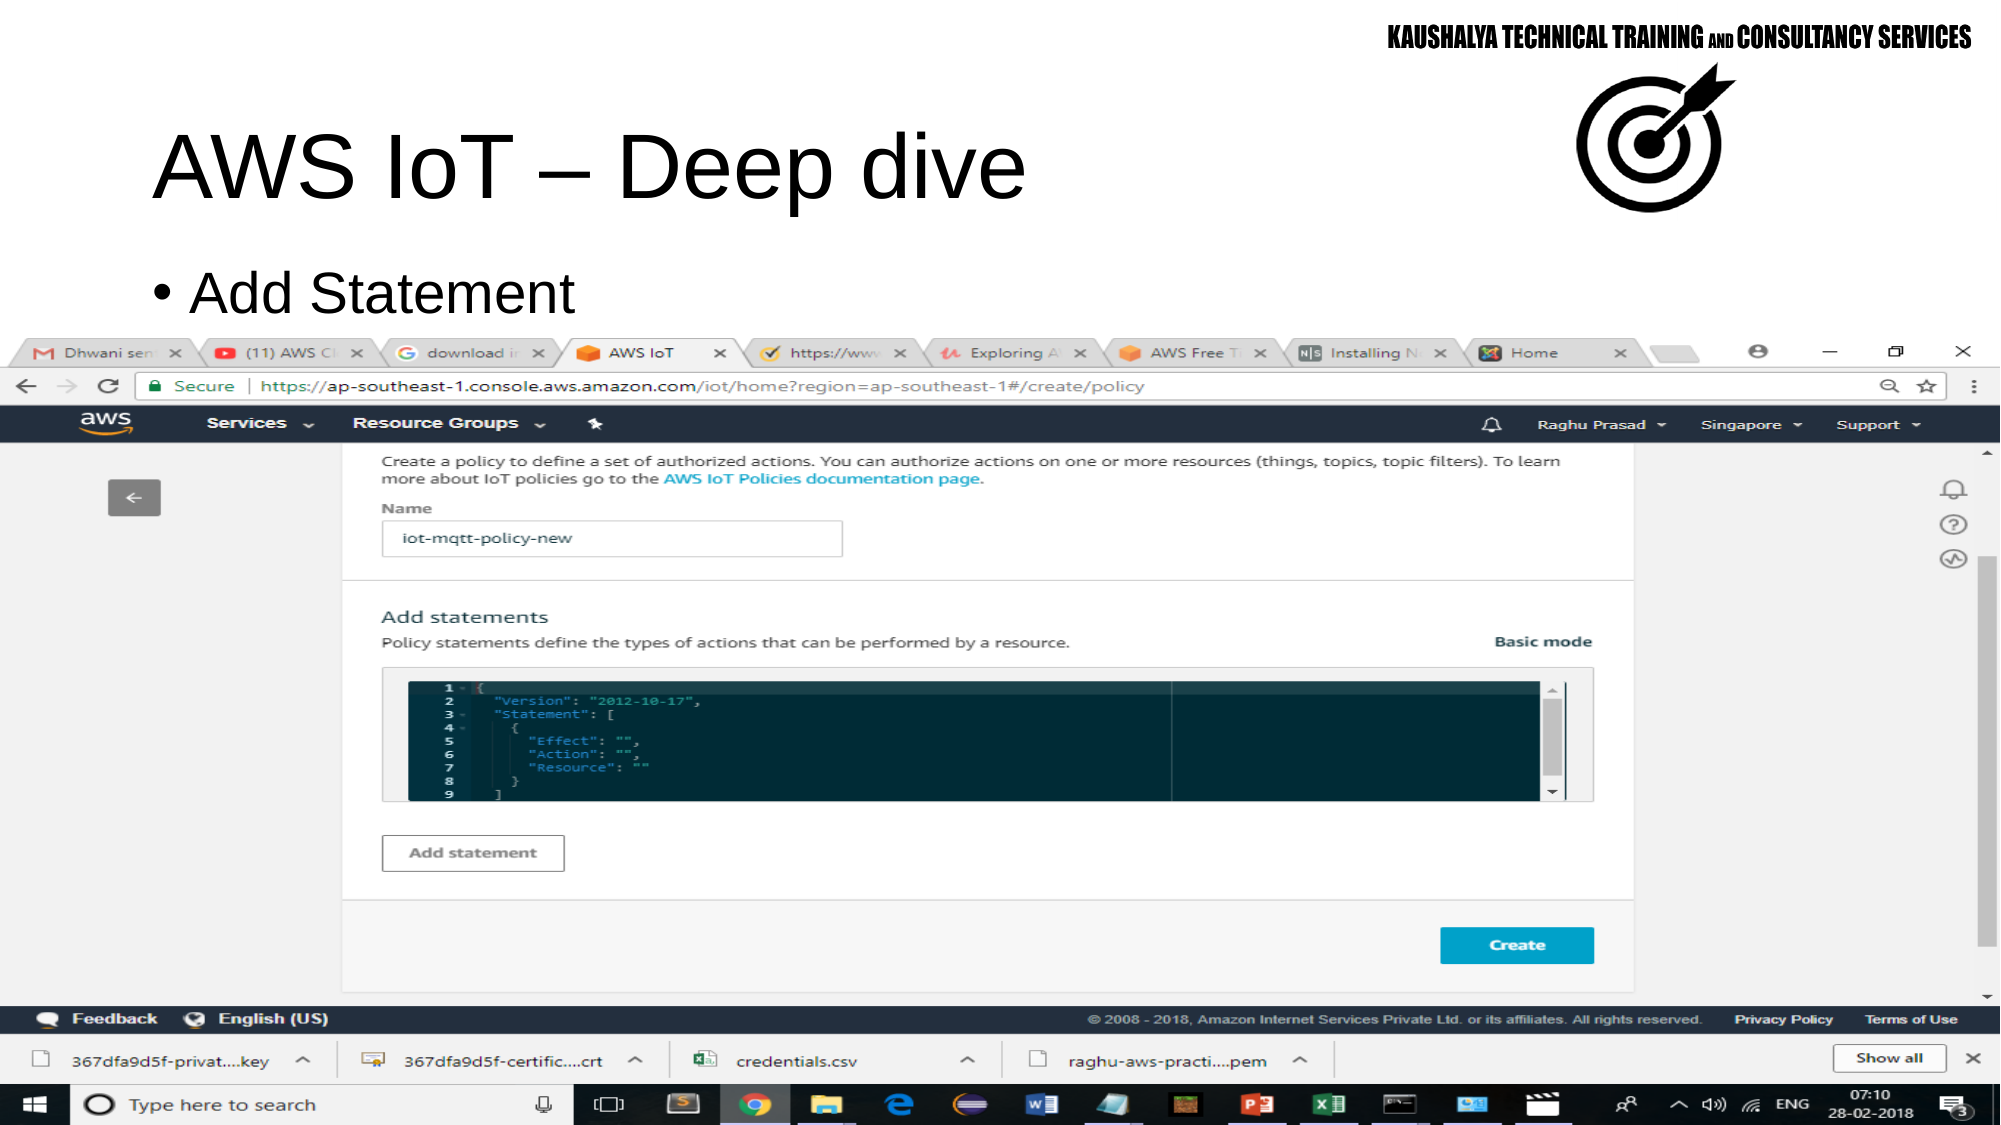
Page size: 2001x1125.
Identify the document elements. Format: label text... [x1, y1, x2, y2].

picture [0, 338, 2000, 1125]
list Add Statement [137, 256, 1863, 338]
title AWS IoT – Deep dive [137, 59, 1863, 256]
picture [1358, 2, 1997, 221]
